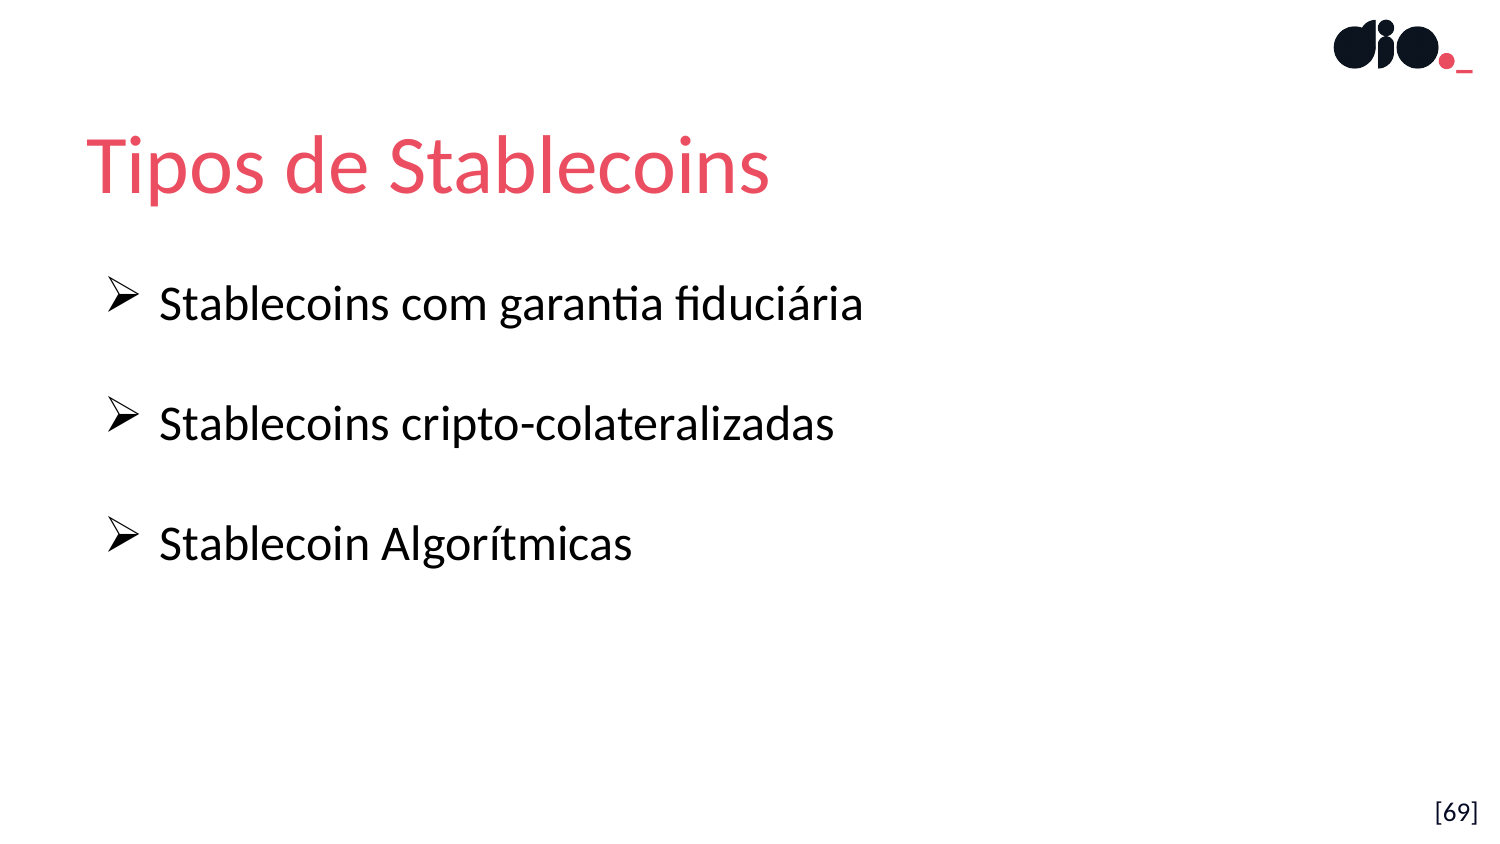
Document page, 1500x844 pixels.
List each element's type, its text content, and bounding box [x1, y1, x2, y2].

slide_number [69] [1403, 779, 1494, 844]
text_box Tipos de Stablecoins [71, 83, 1387, 222]
picture [1333, 19, 1473, 74]
text_box Stablecoins com garantia fiduciária Stablecoins cripto-colateralizadas Stablecoin Algorítmicas [89, 262, 1150, 578]
